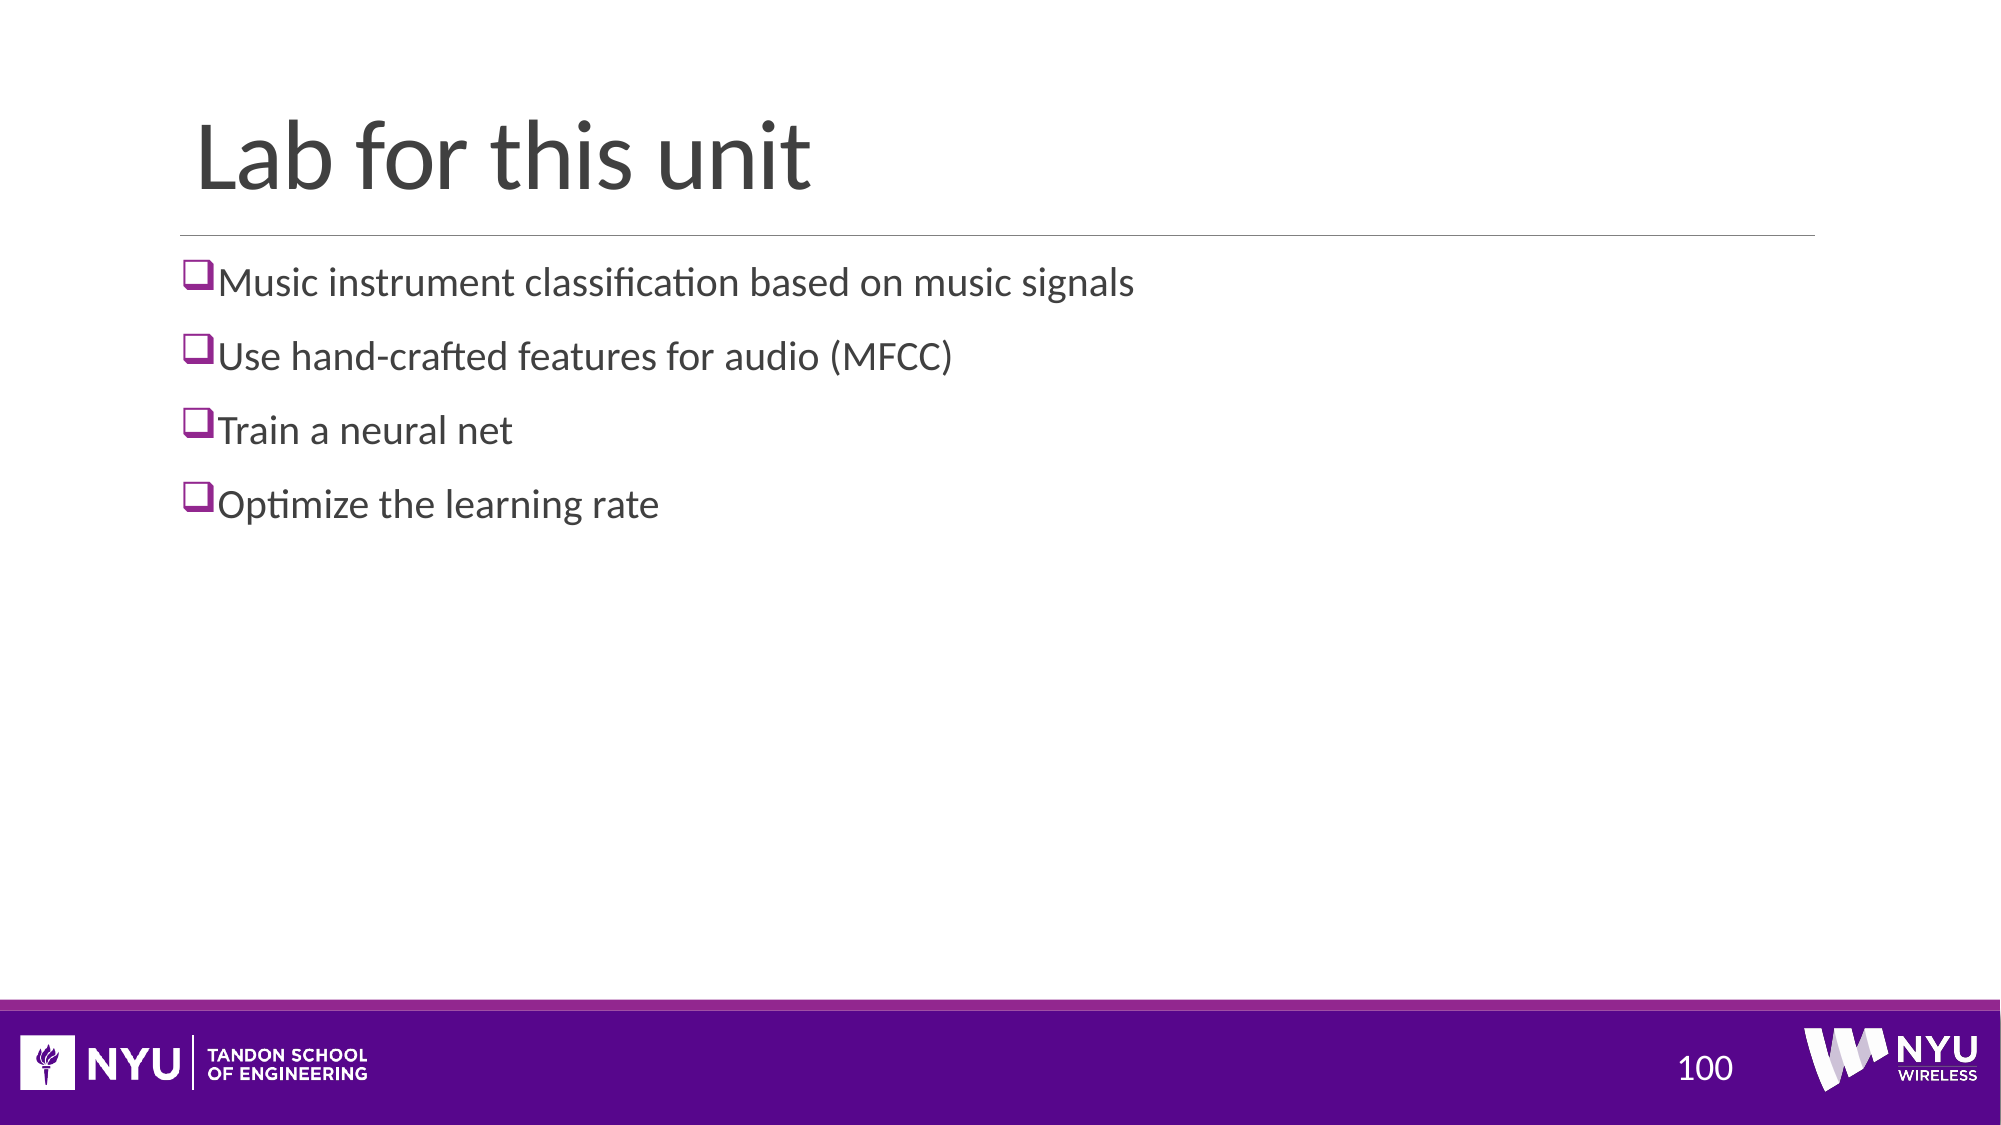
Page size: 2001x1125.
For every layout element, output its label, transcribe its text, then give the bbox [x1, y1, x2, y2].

slide_number 100 [1533, 1035, 1749, 1096]
title Lab for this unit [180, 47, 1830, 218]
list Music instrument classification based on music signals Use hand-crafted features for audio (MFCC) Train a neural net Optimize the learning rate [180, 252, 1830, 963]
